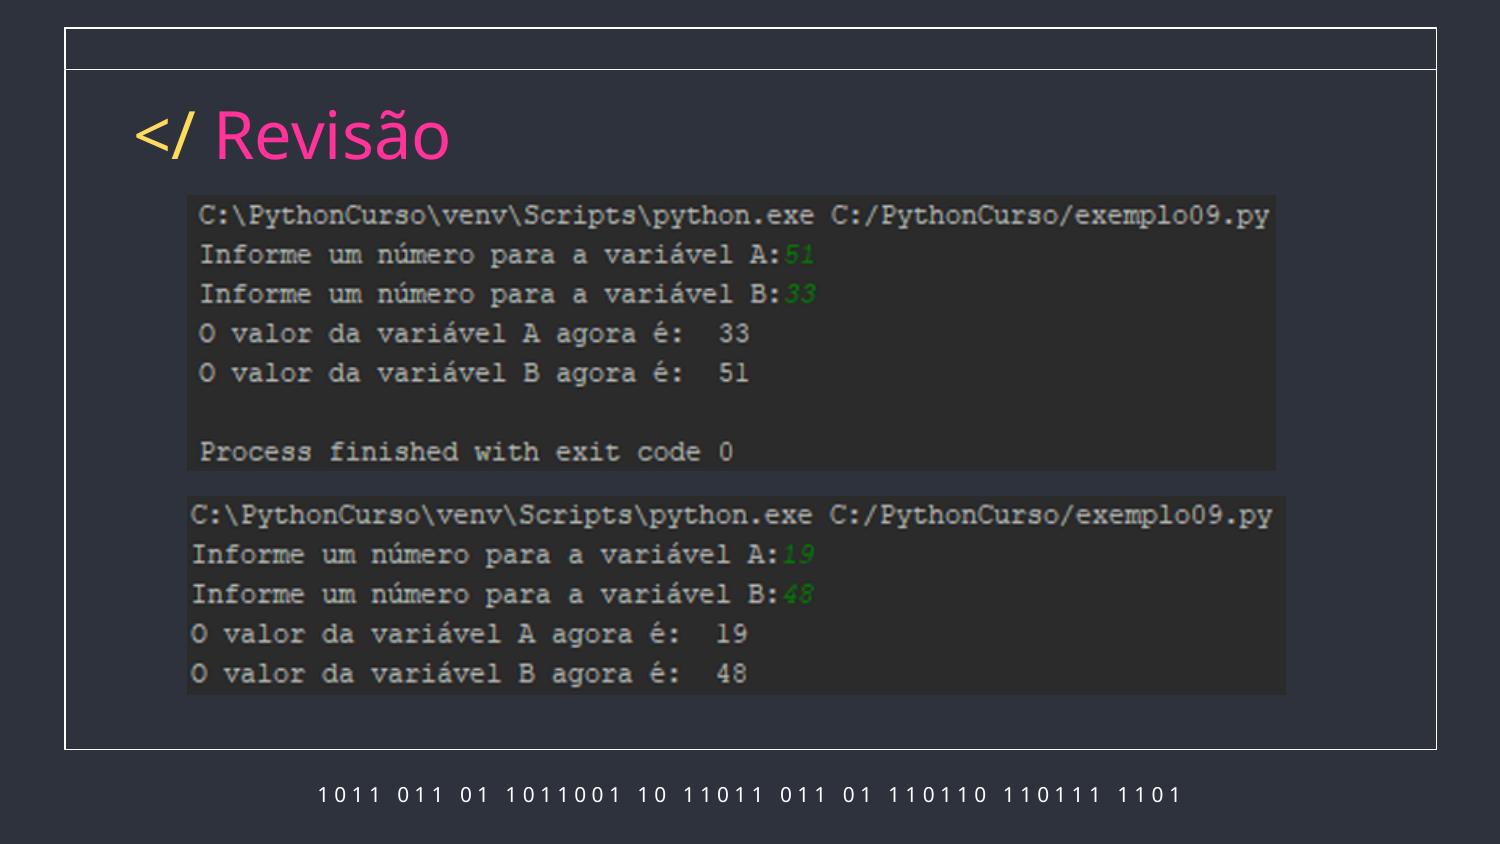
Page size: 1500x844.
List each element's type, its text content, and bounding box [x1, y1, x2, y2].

picture [187, 495, 1286, 695]
title </ Revisão [118, 78, 1382, 170]
picture [187, 195, 1276, 471]
